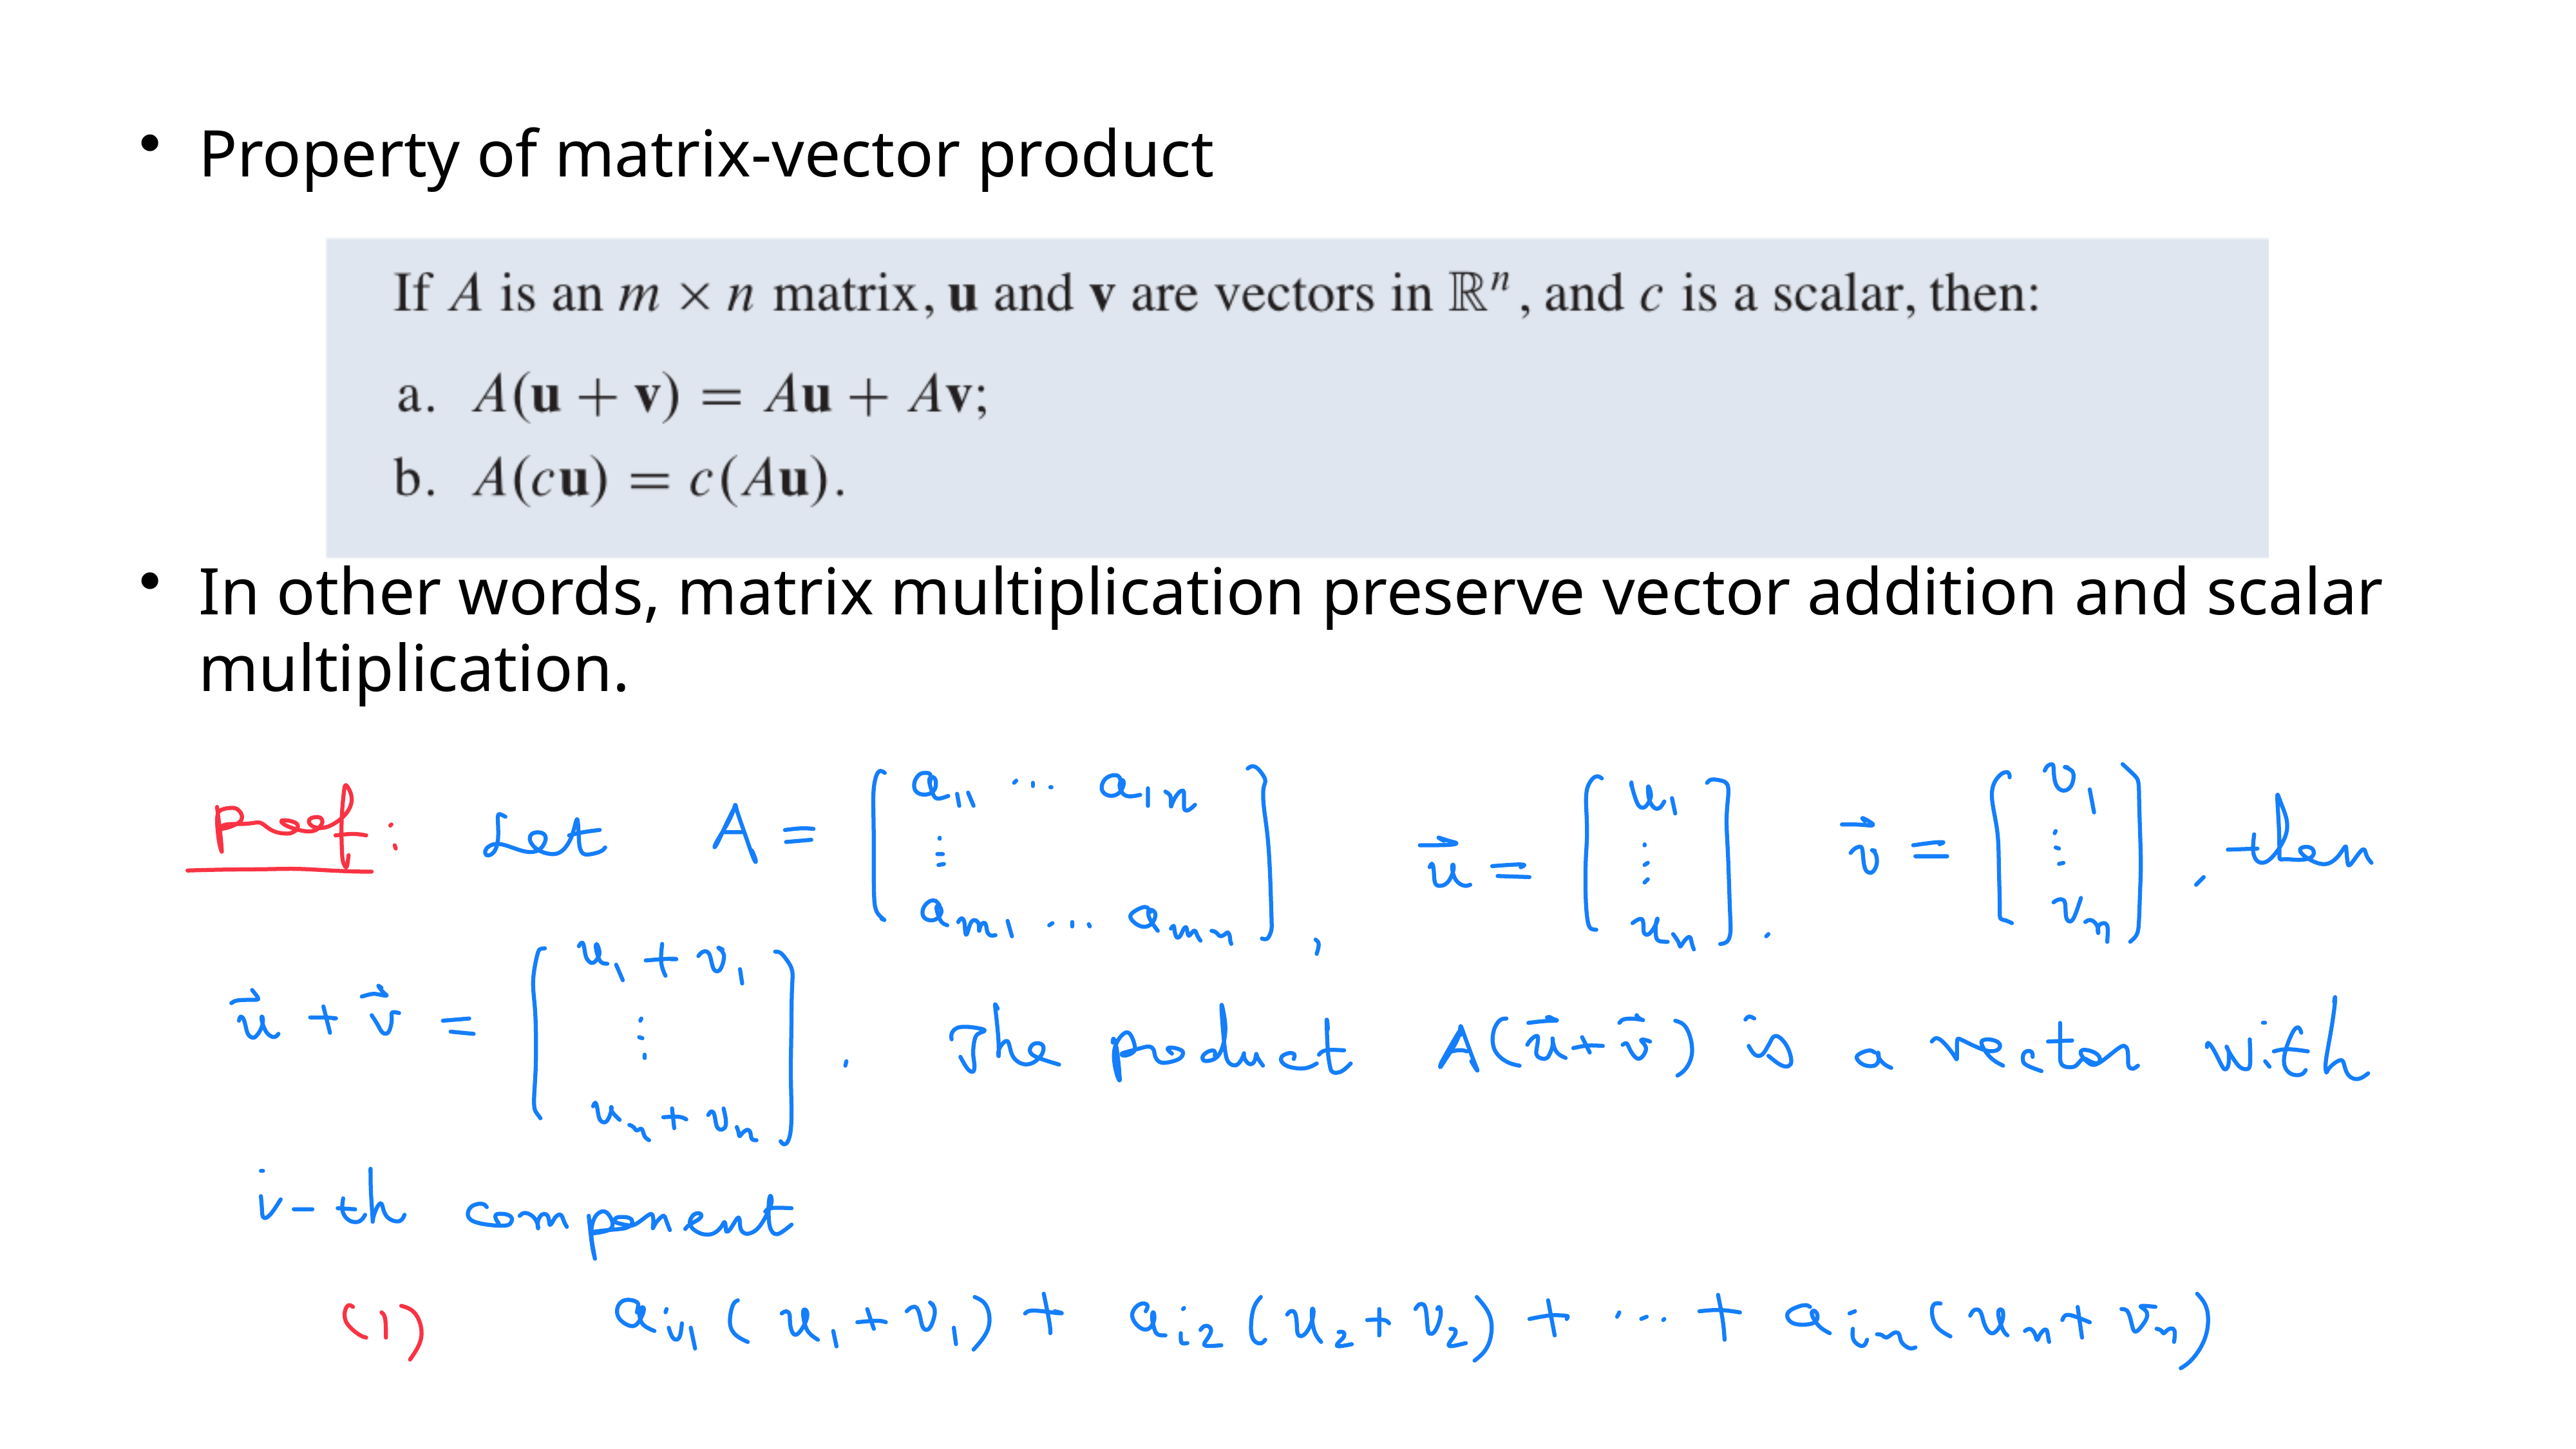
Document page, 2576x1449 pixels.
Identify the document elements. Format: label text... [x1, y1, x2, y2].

list Property of matrix-vector product In other words, matrix multiplication preserve vector addition and scalar multiplication. [133, 106, 2443, 1343]
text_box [187, 764, 2372, 1368]
picture [324, 236, 2269, 562]
